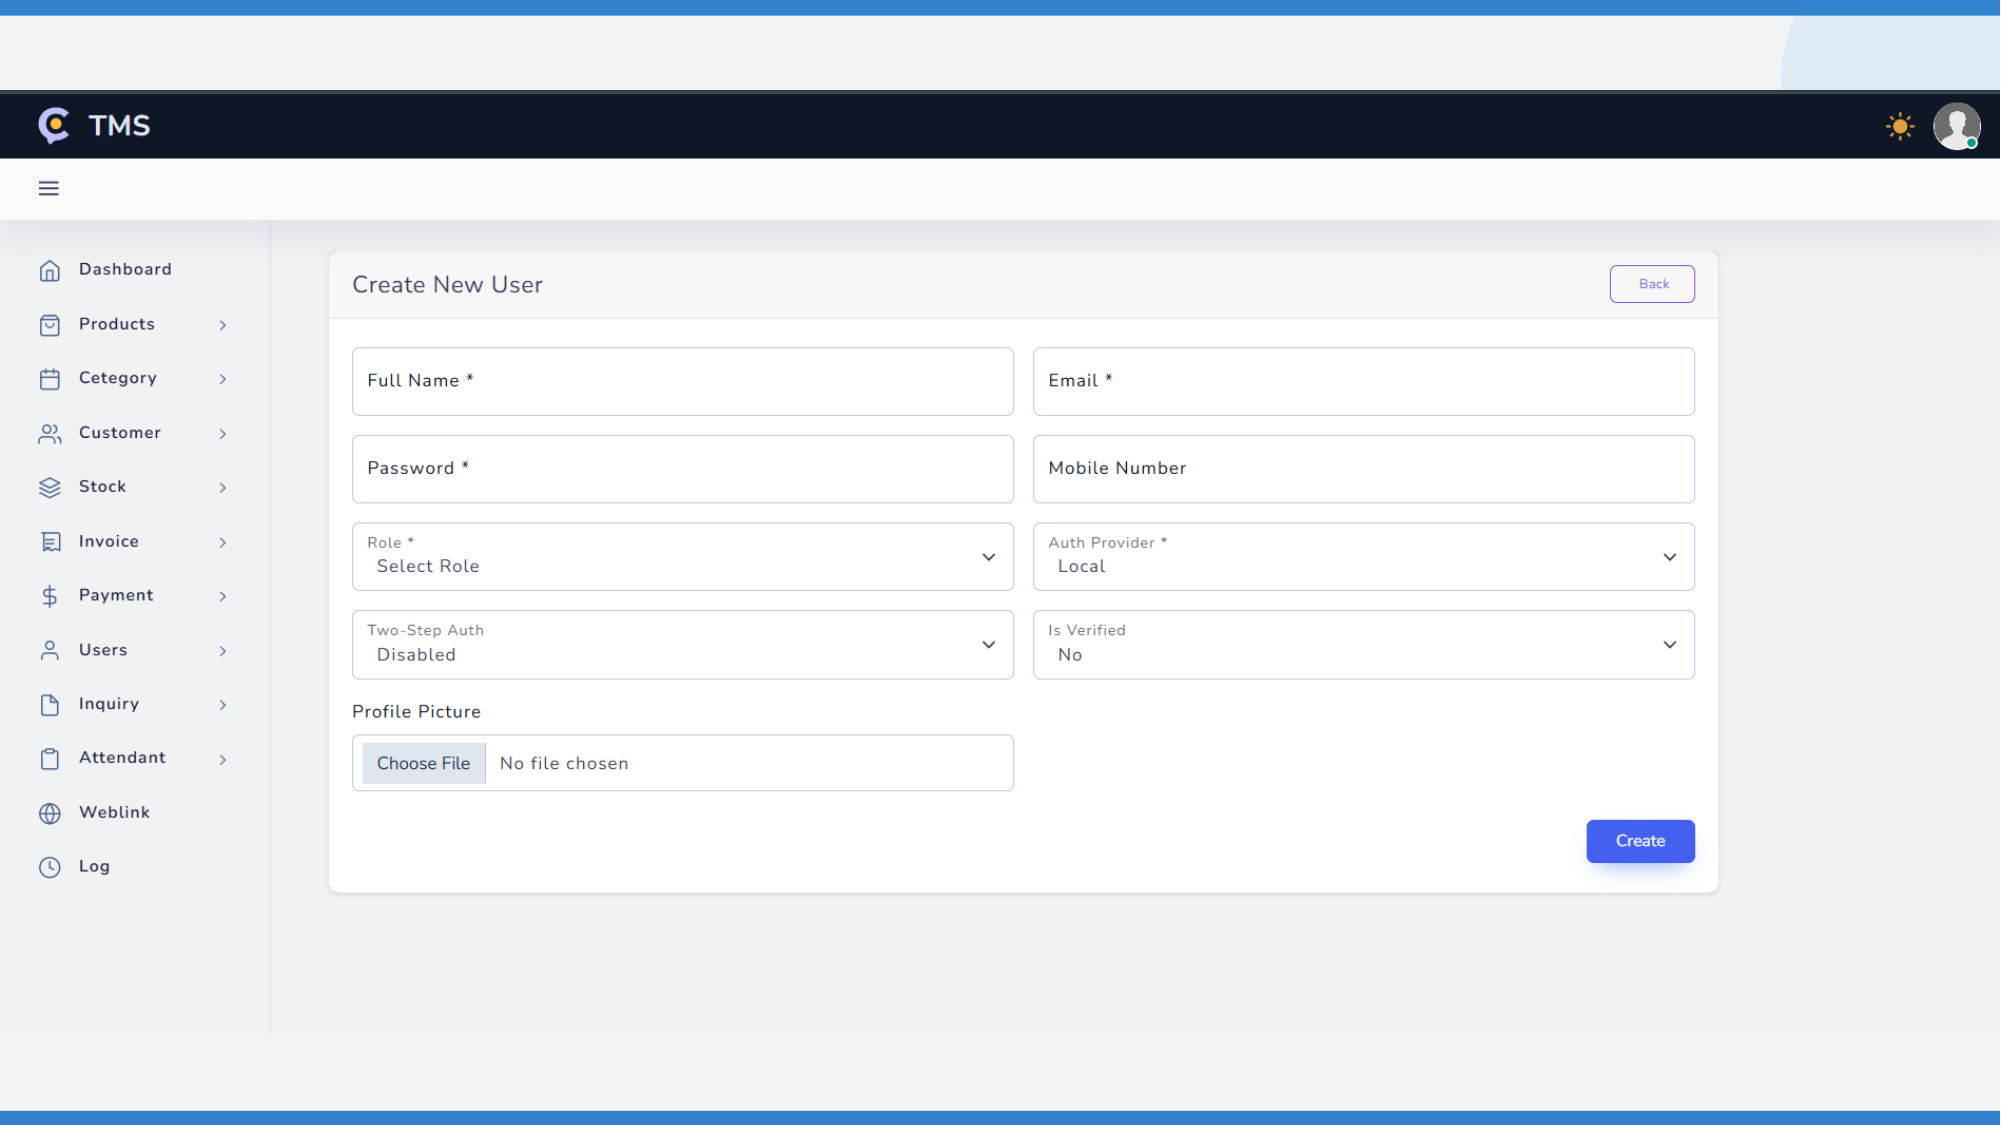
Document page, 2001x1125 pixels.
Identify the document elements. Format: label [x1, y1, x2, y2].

text_box [0, 0, 2000, 90]
picture [0, 90, 2000, 1035]
text_box [0, 1035, 2000, 1125]
